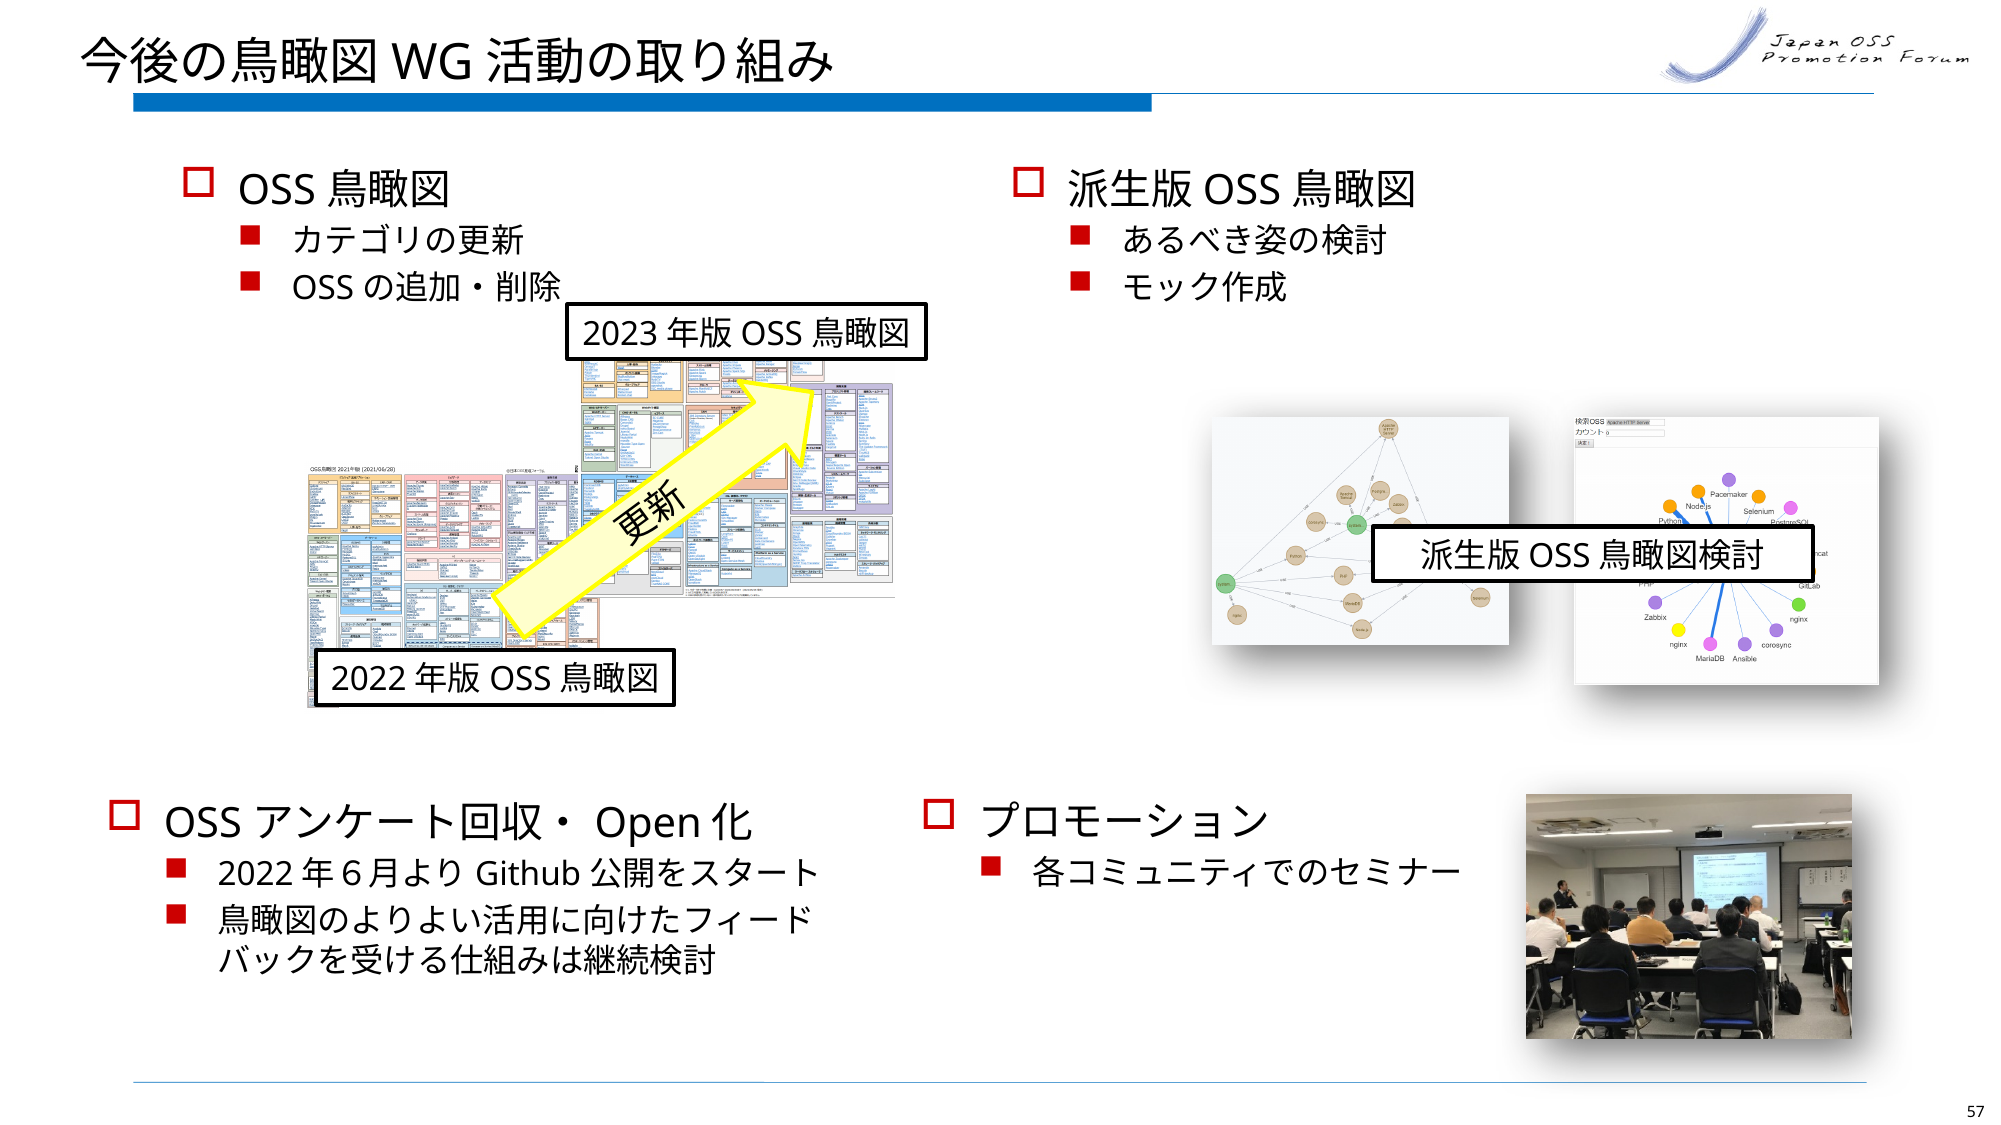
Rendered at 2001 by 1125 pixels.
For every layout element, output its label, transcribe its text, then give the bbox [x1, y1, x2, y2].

picture [1212, 416, 1510, 645]
picture [303, 312, 895, 714]
list OSS鳥瞰図 カテゴリの更新 OSSの追加・削除 [164, 155, 803, 387]
text_box OSSアンケート回収・Open化 2022年６月よりGithub公開をスタート 鳥瞰図のよりよい活用に向けたフィードバックを受ける仕組みは継続検討 [91, 788, 839, 930]
text_box 2022年版OSS鳥瞰図 [609, 648, 676, 707]
text_box 2023年版OSS鳥瞰図 [565, 302, 928, 361]
picture [1634, 0, 1995, 91]
text_box プロモーション 各コミュニティでのセミナー [905, 786, 1535, 938]
title 今後の鳥瞰図WG活動の取り組み [64, 17, 1961, 95]
picture [1573, 416, 1879, 685]
text_box 派生版OSS鳥瞰図 あるべき姿の検討 モック作成 [994, 155, 1633, 387]
picture [1526, 794, 1852, 1039]
slide_number 57 [1874, 1093, 2000, 1125]
text_box 派生版OSS鳥瞰図検討 [1514, 524, 1568, 583]
